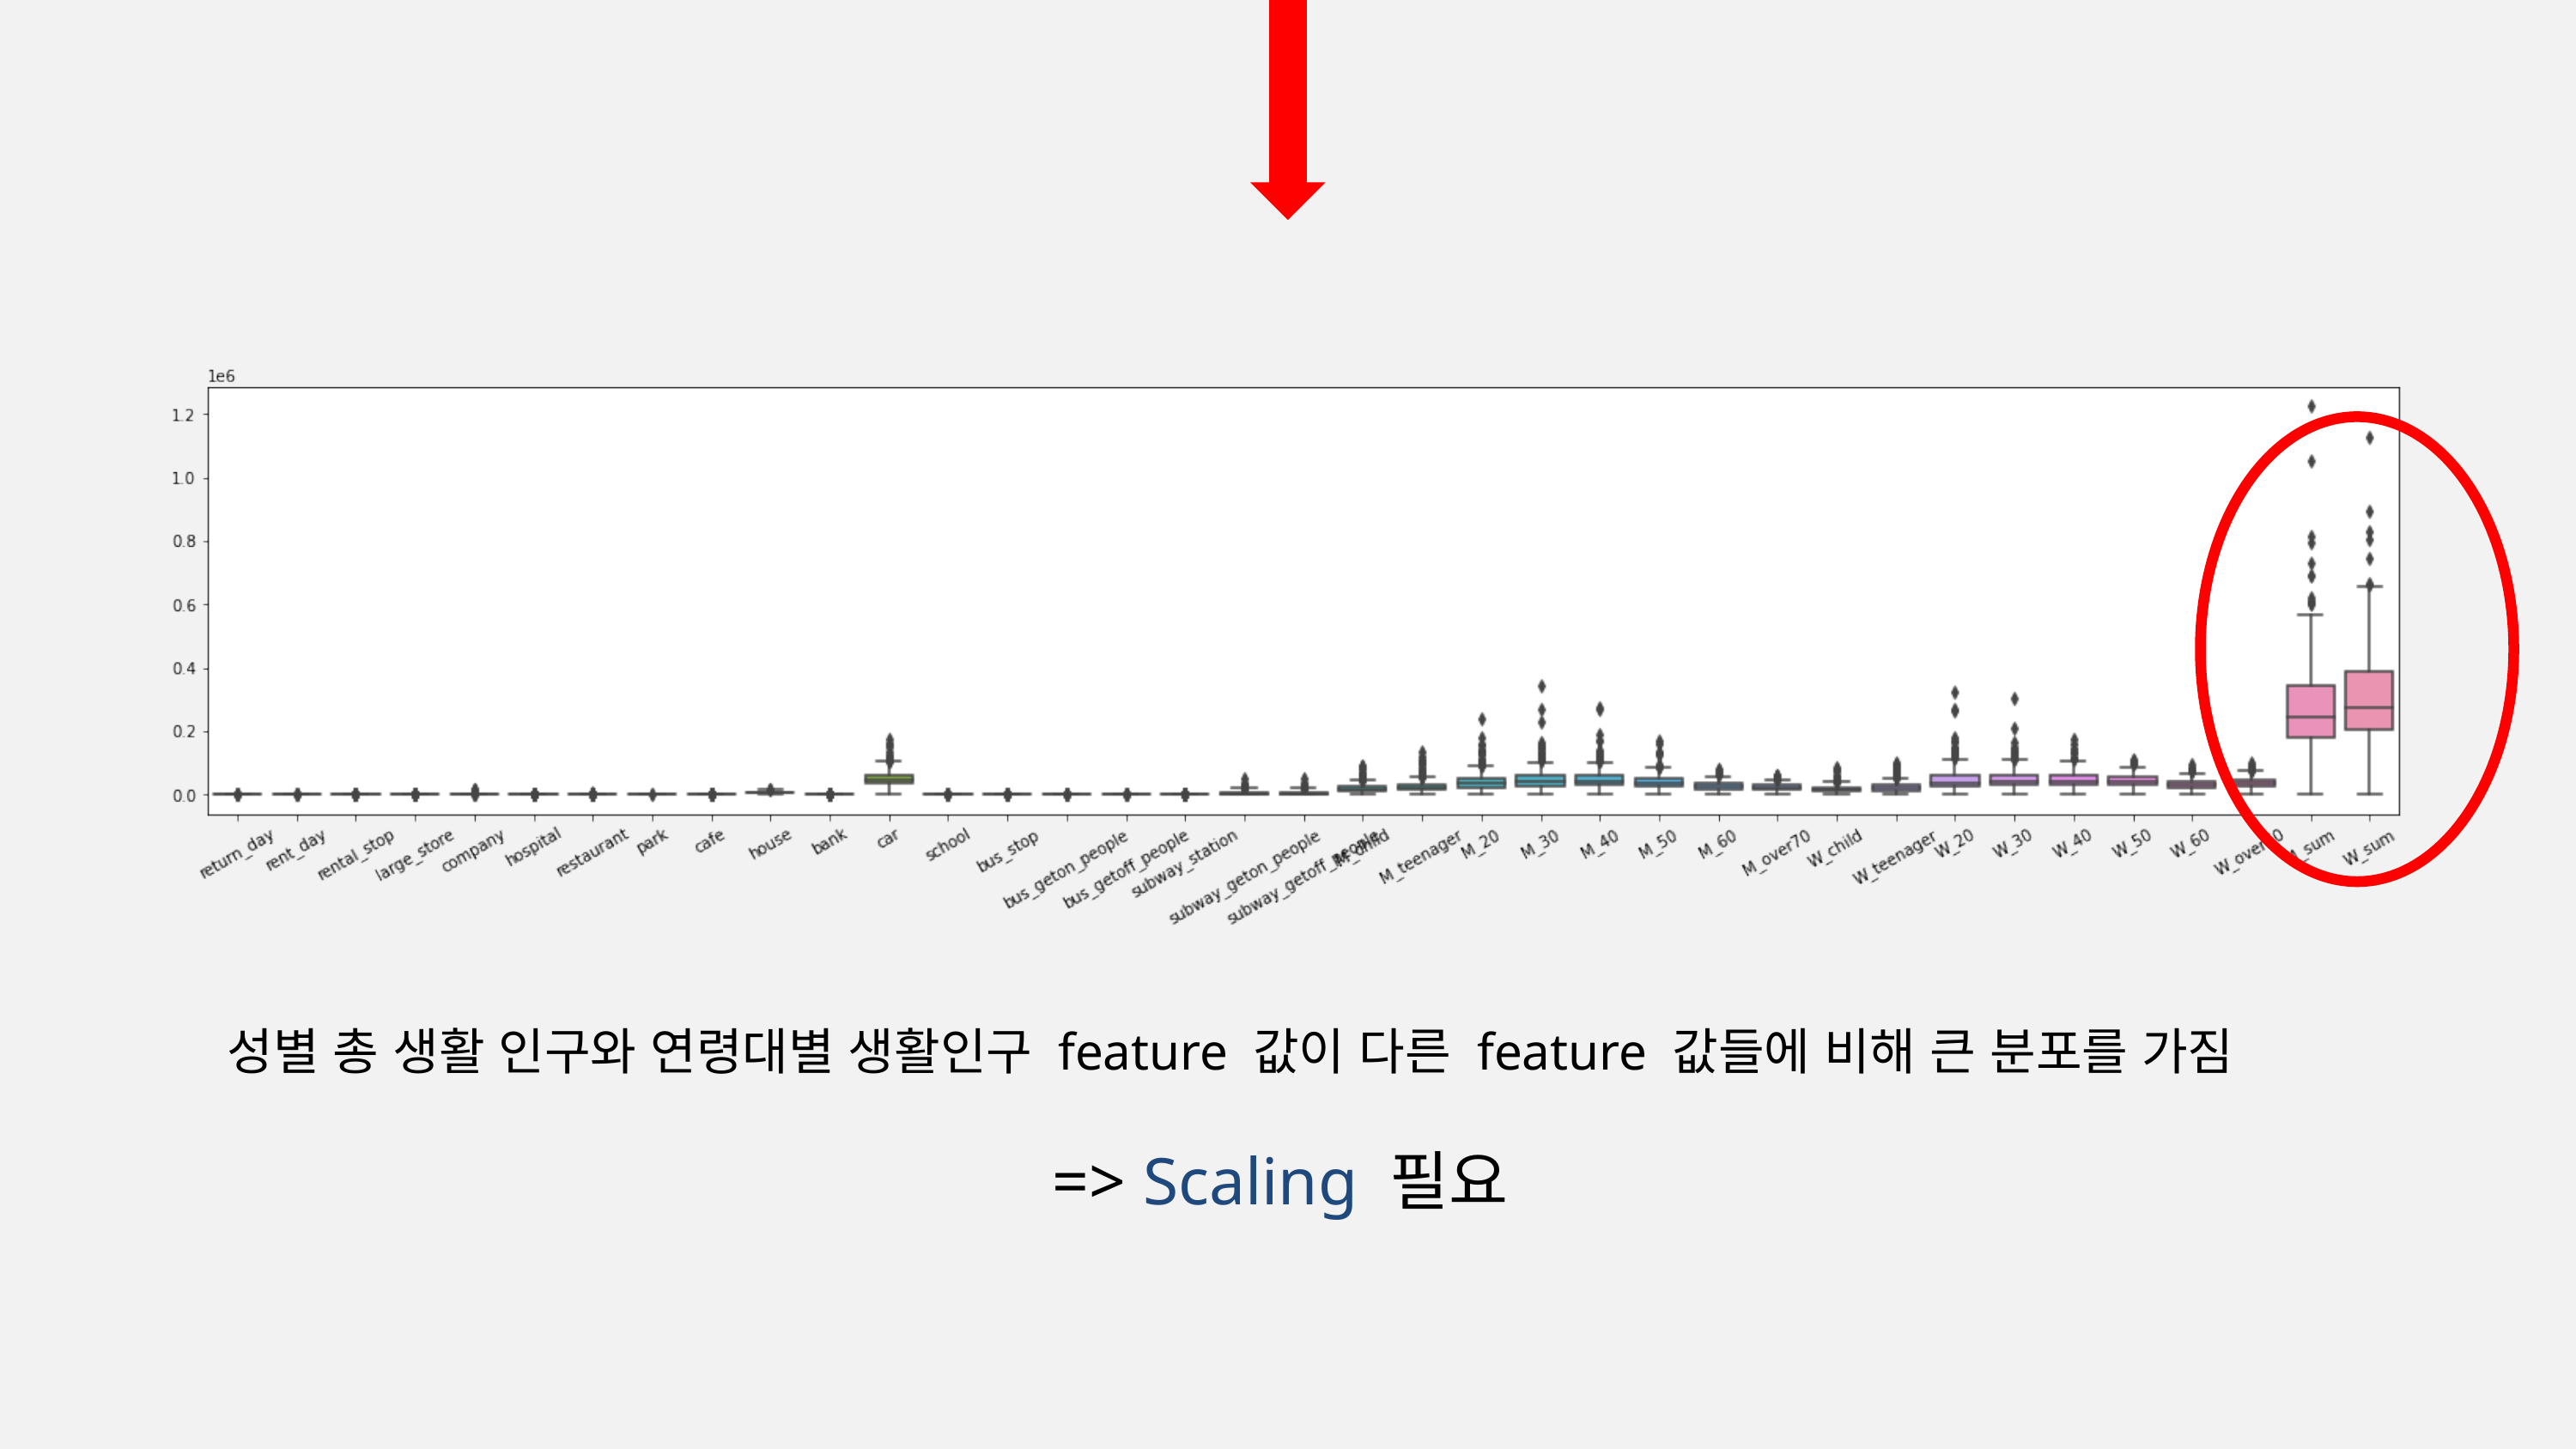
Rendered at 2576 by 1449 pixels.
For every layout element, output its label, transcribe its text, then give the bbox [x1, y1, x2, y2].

picture [161, 359, 2411, 939]
text_box 성별 총 생활 인구와 연령대별 생활인구 feature 값이 다른 feature 값들에 비해 큰 분포를 가짐 => Scaling 필요 [214, 1014, 2404, 1224]
text_box [2417, 432, 2516, 866]
text_box [1249, 0, 1327, 222]
